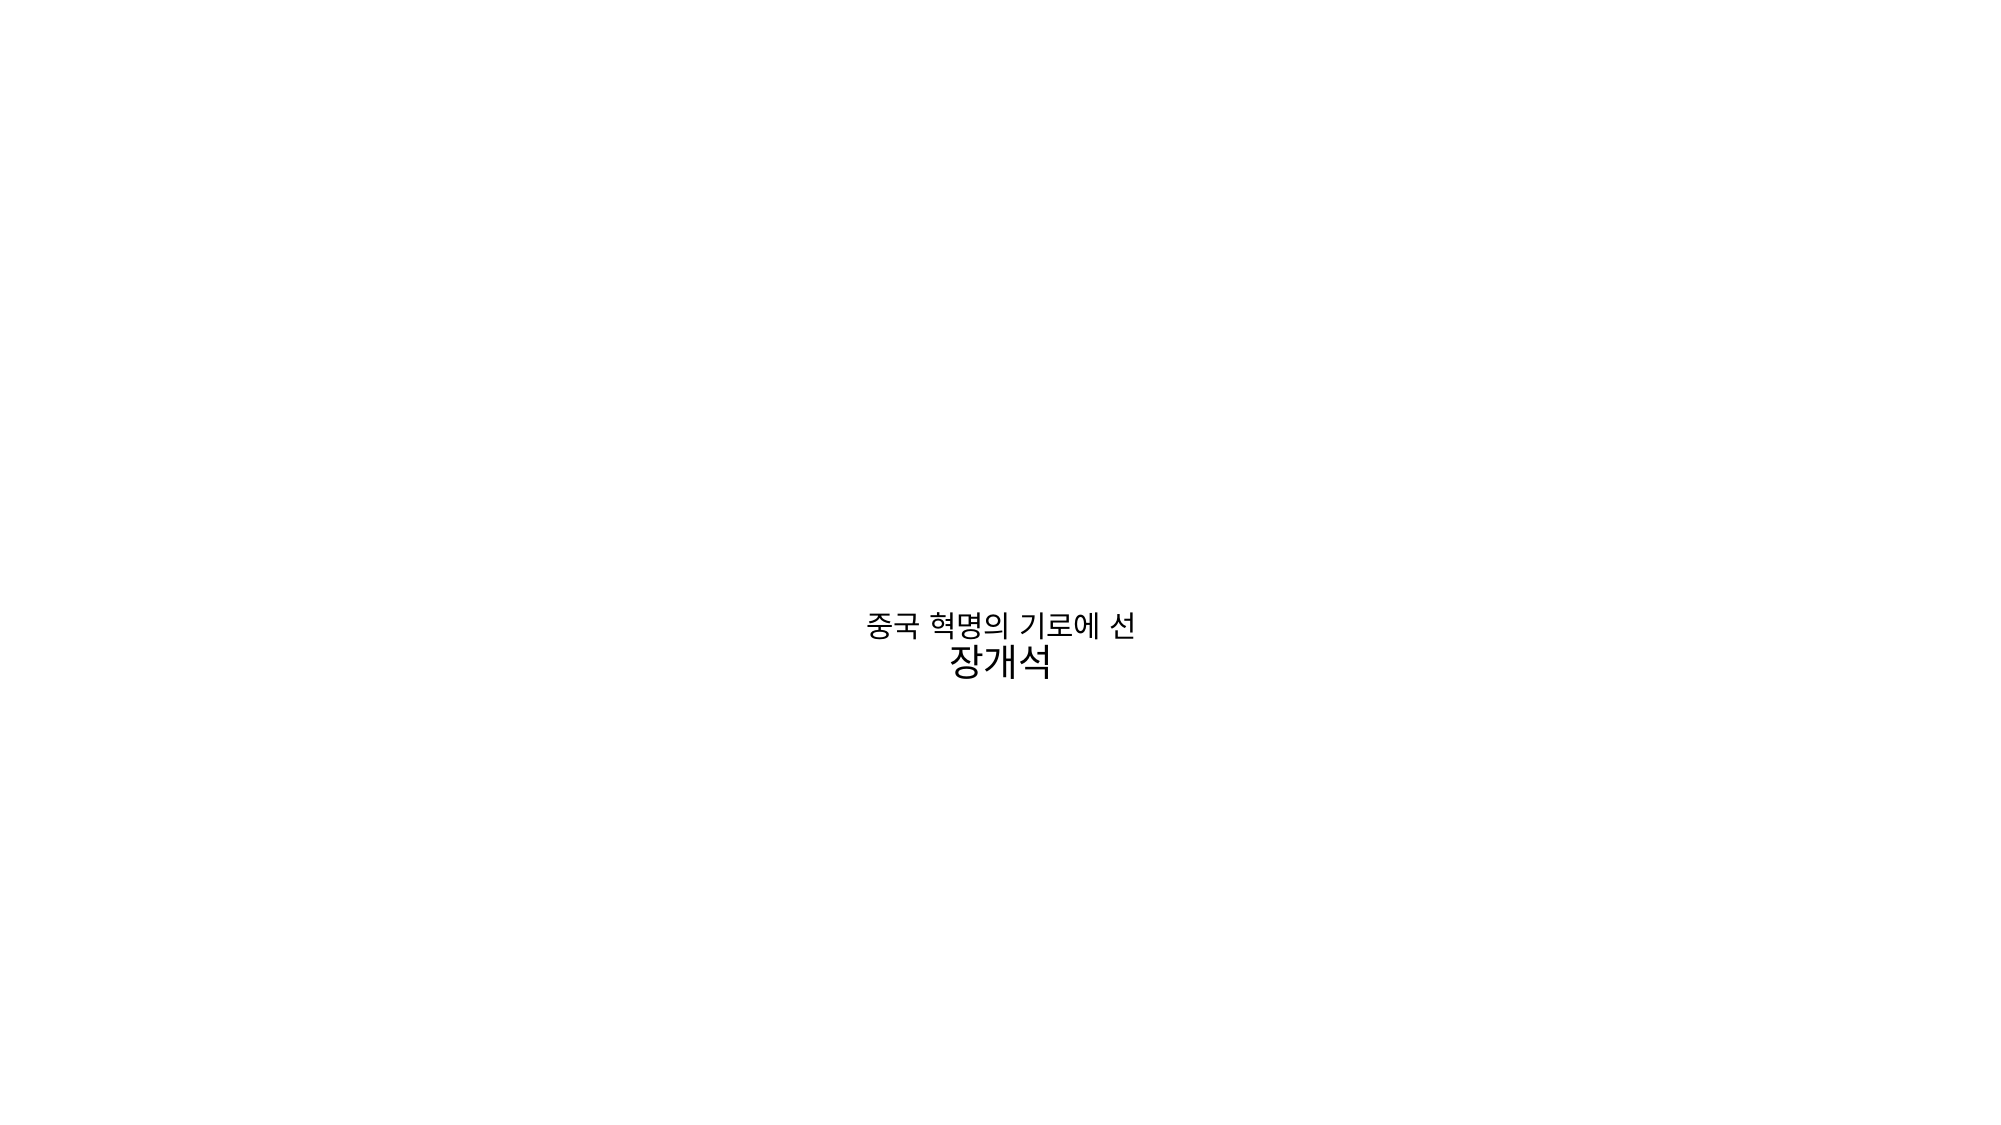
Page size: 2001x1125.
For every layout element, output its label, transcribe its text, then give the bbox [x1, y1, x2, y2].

title 중국 혁명의 기로에 선 장개석 [362, 302, 1650, 693]
